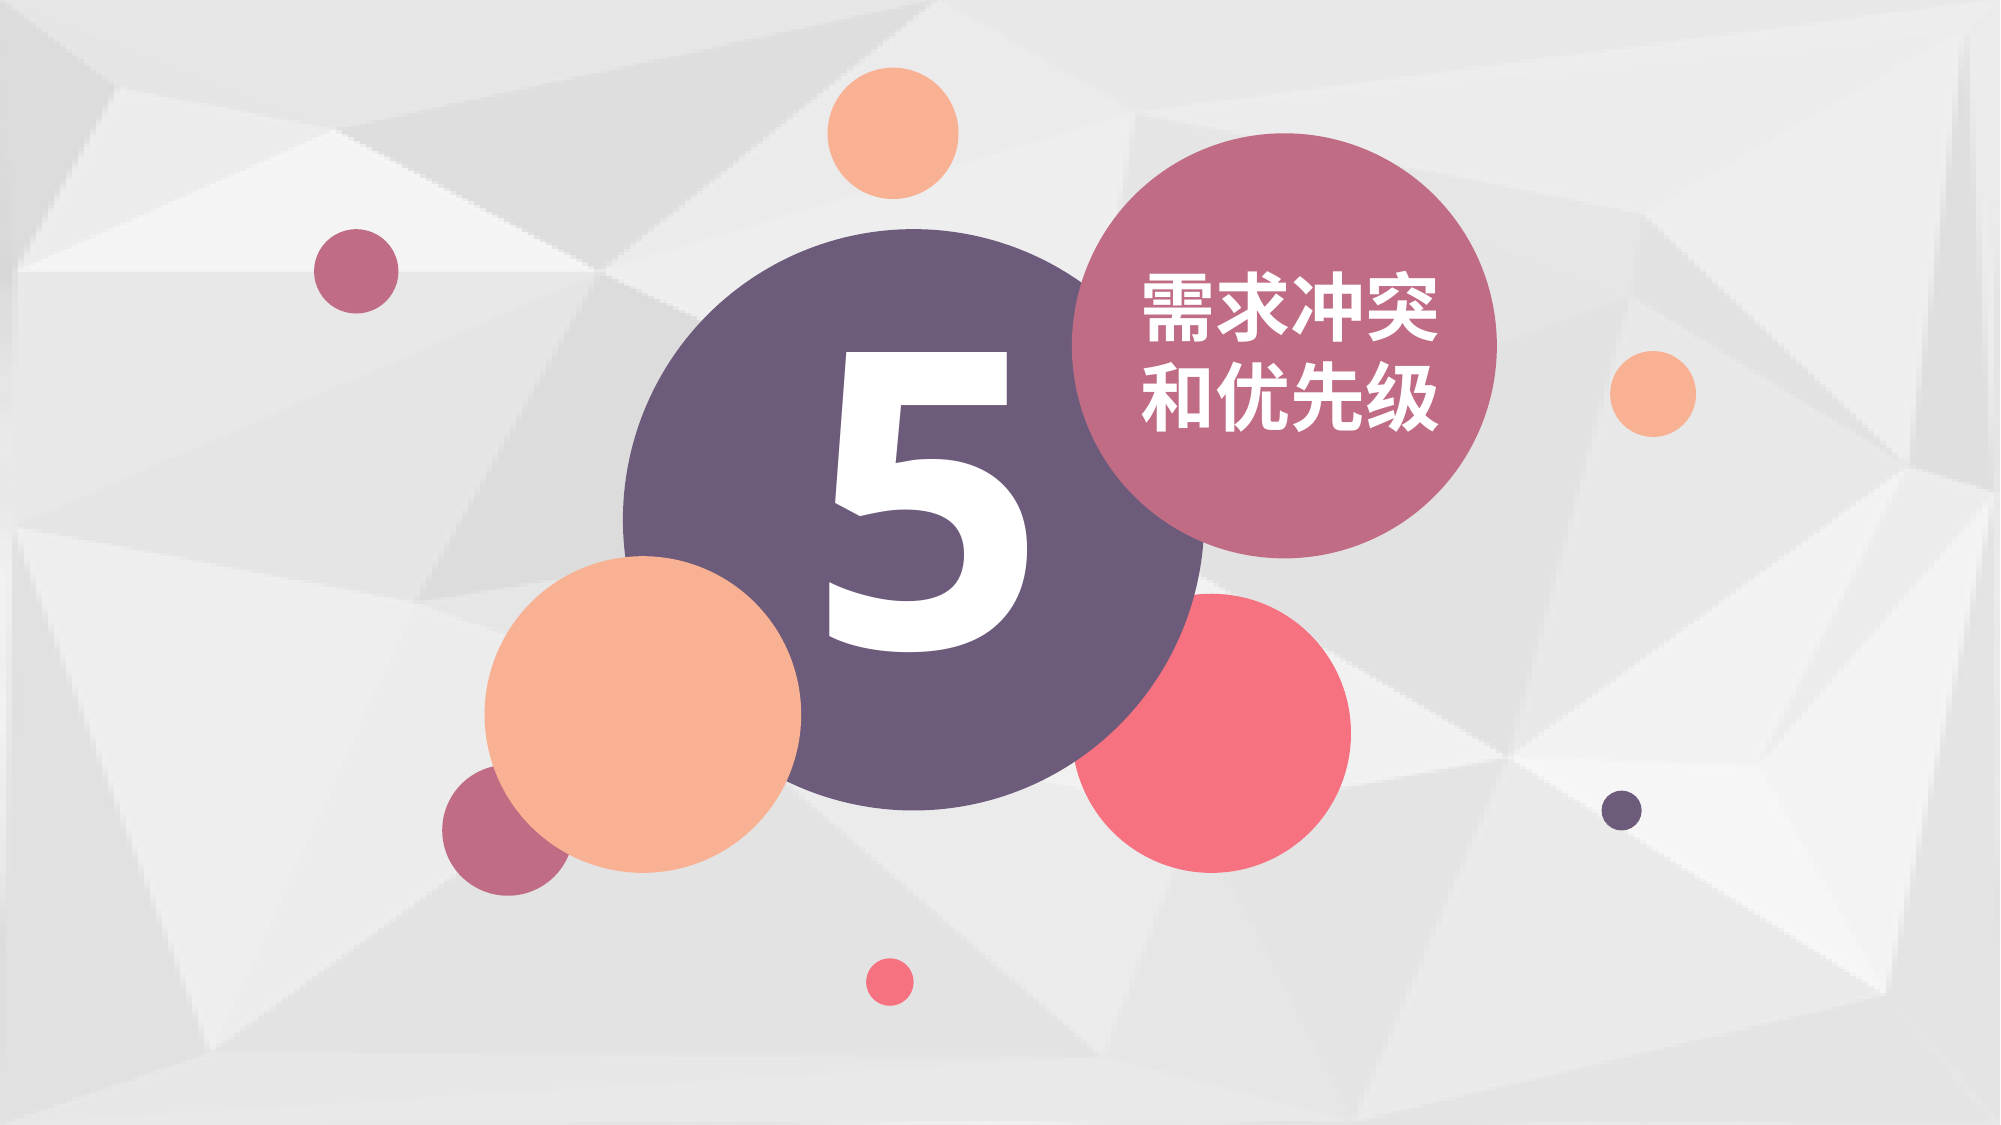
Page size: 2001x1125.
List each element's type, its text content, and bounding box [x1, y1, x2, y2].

text_box 需求冲突 和优先级 [1125, 252, 1455, 448]
text_box [442, 766, 569, 896]
text_box [1601, 790, 1642, 831]
picture [0, 0, 2001, 1125]
text_box [1075, 593, 1352, 873]
text_box [1071, 133, 1497, 559]
text_box [827, 67, 959, 200]
text_box [1610, 351, 1697, 437]
text_box [866, 958, 914, 1006]
text_box 5 [794, 227, 1062, 740]
text_box [622, 254, 794, 664]
text_box [484, 556, 800, 873]
text_box [787, 269, 1204, 811]
text_box [314, 229, 399, 314]
